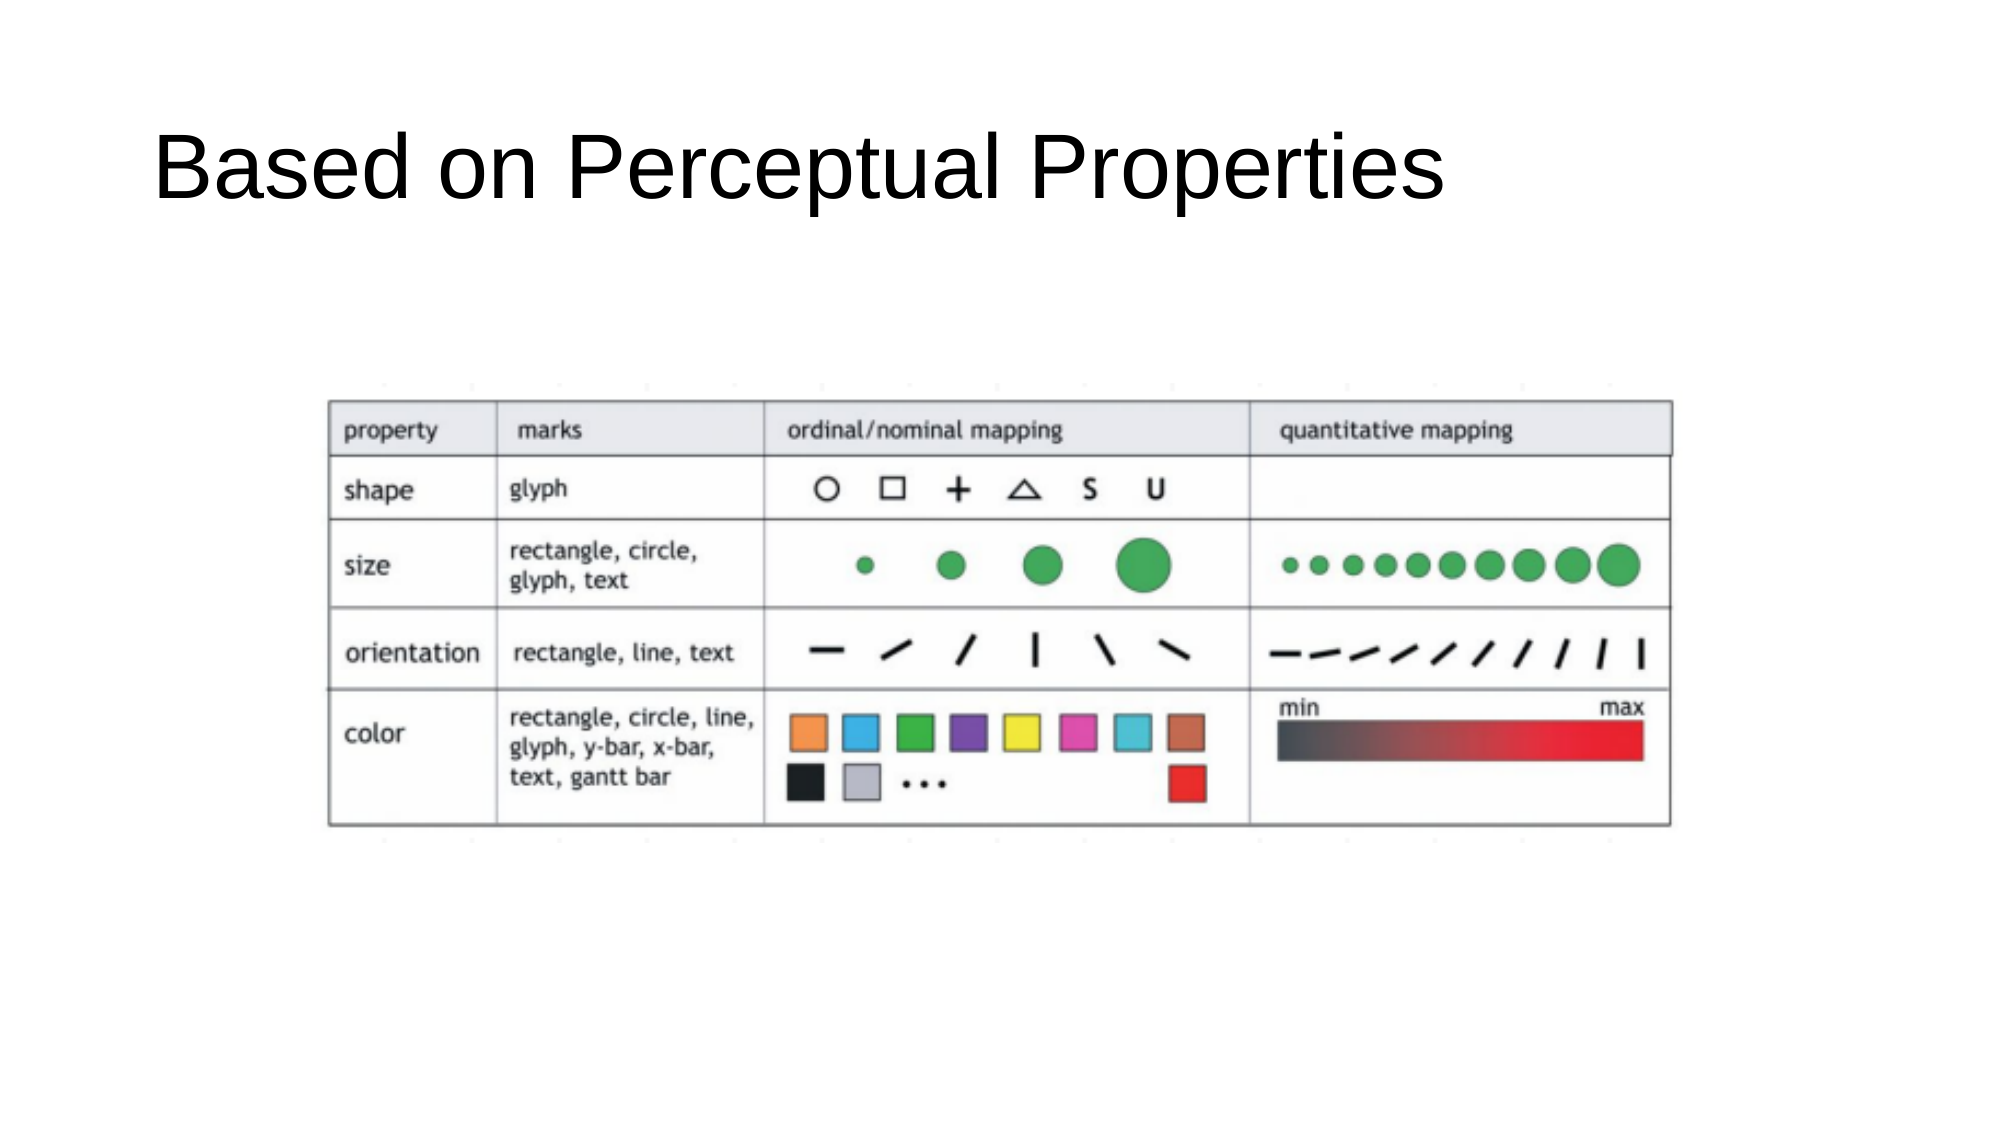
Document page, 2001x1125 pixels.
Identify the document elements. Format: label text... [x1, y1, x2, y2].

title Based on Perceptual Properties [137, 59, 1863, 278]
picture [304, 383, 1696, 843]
